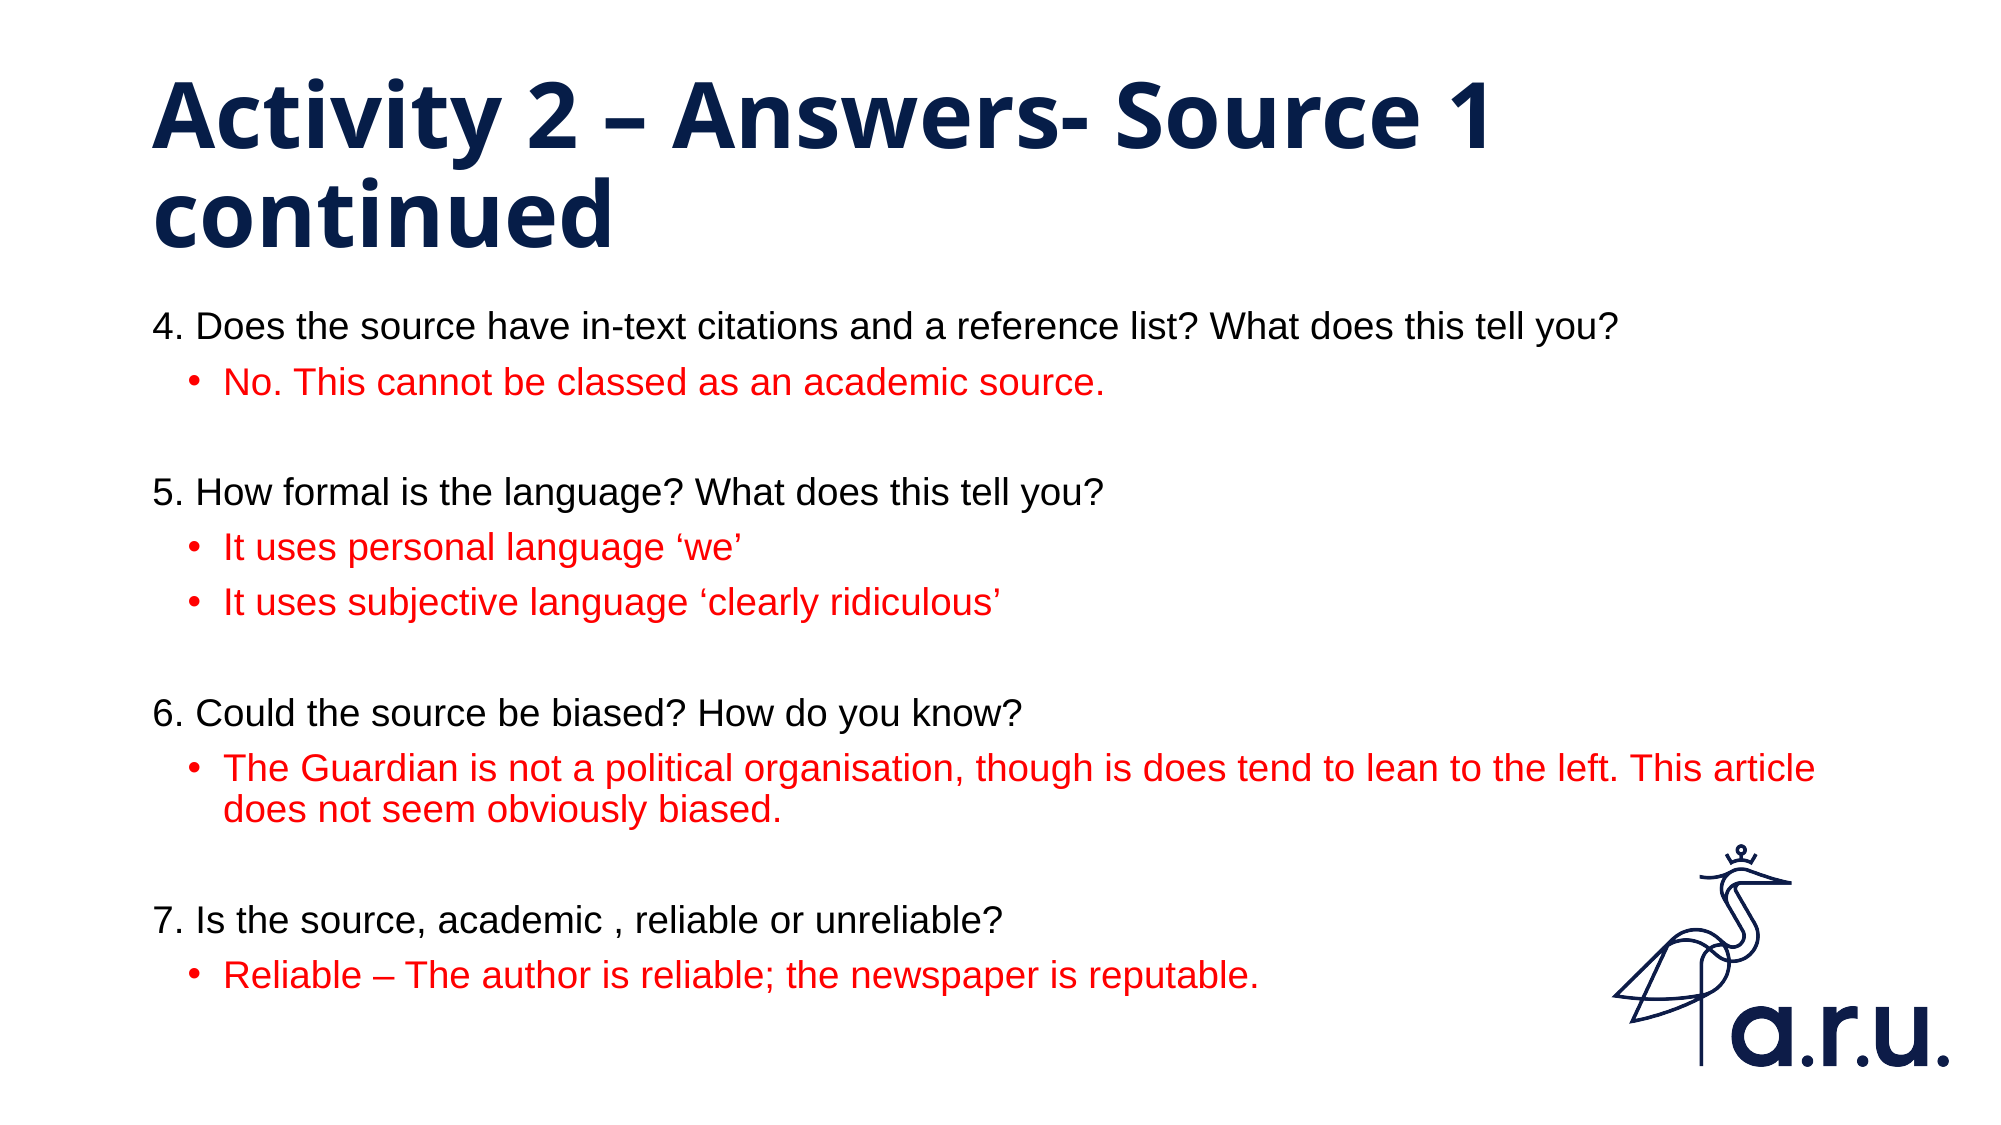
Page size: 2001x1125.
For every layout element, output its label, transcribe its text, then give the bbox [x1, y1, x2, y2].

title Activity 2 – Answers- Source 1 continued [137, 59, 1863, 278]
list 4. Does the source have in-text citations and a reference list? What does this tell you? No. This cannot be classed as an academic source. 5. How formal is the language? What does this tell you? It uses personal language ‘we’ It uses subjective language ‘clearly ridiculous’ 6. Could the source be biased? How do you know? The Guardian is not a political organisation, though is does tend to lean to the left. This article does not seem obviously biased. 7. Is the source, academic , reliable or unreliable? Reliable – The author is reliable; the newspaper is reputable. [137, 299, 1863, 1014]
picture [1611, 844, 1949, 1067]
